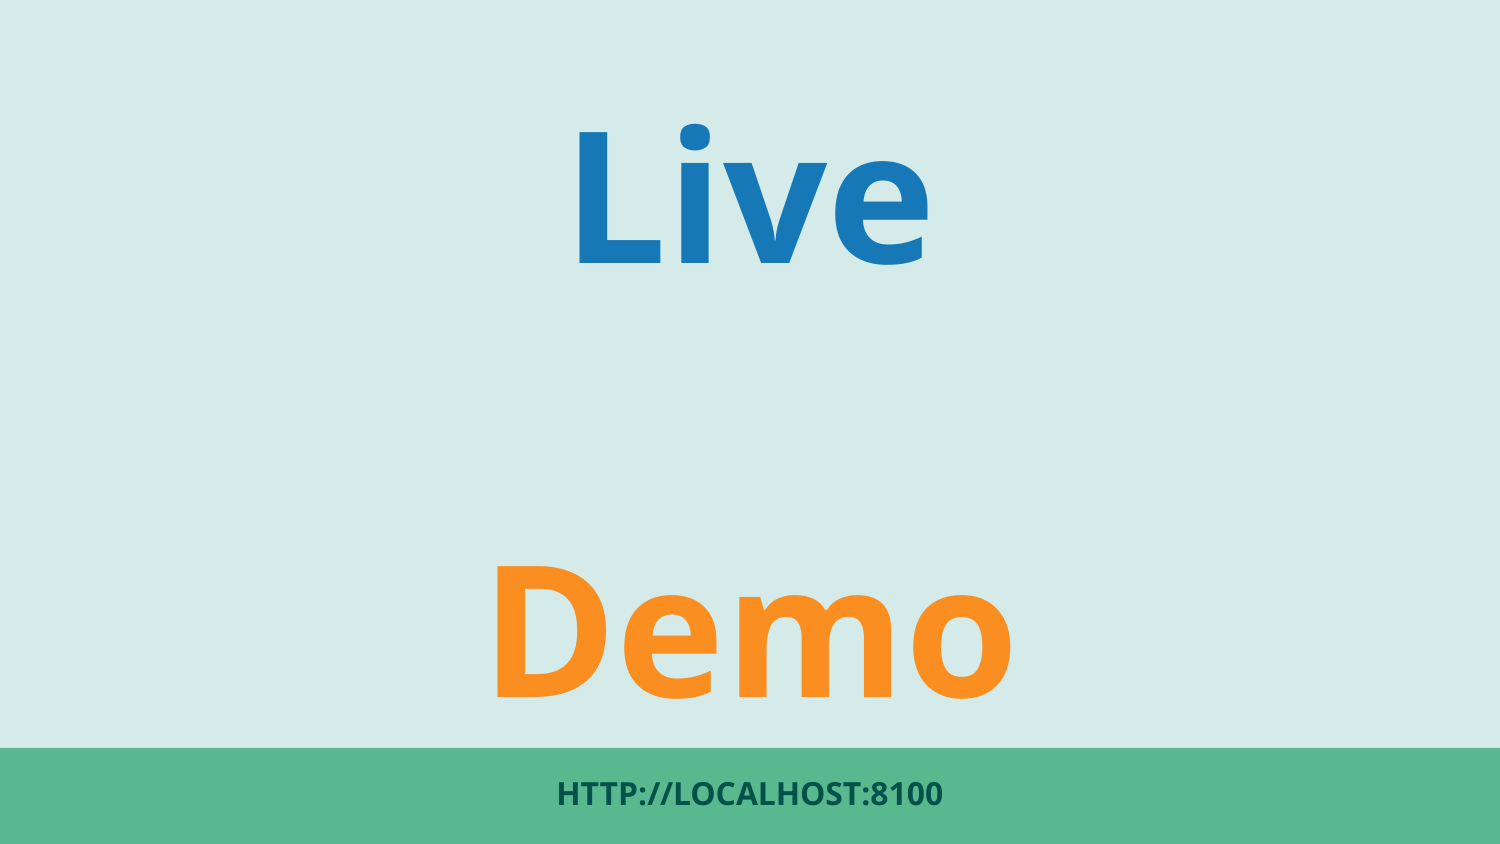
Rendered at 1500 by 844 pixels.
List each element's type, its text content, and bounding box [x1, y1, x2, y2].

title http://localhost:8100 [0, 746, 1500, 844]
text_box Live [0, 6, 1500, 308]
text_box Demo [0, 441, 1500, 742]
